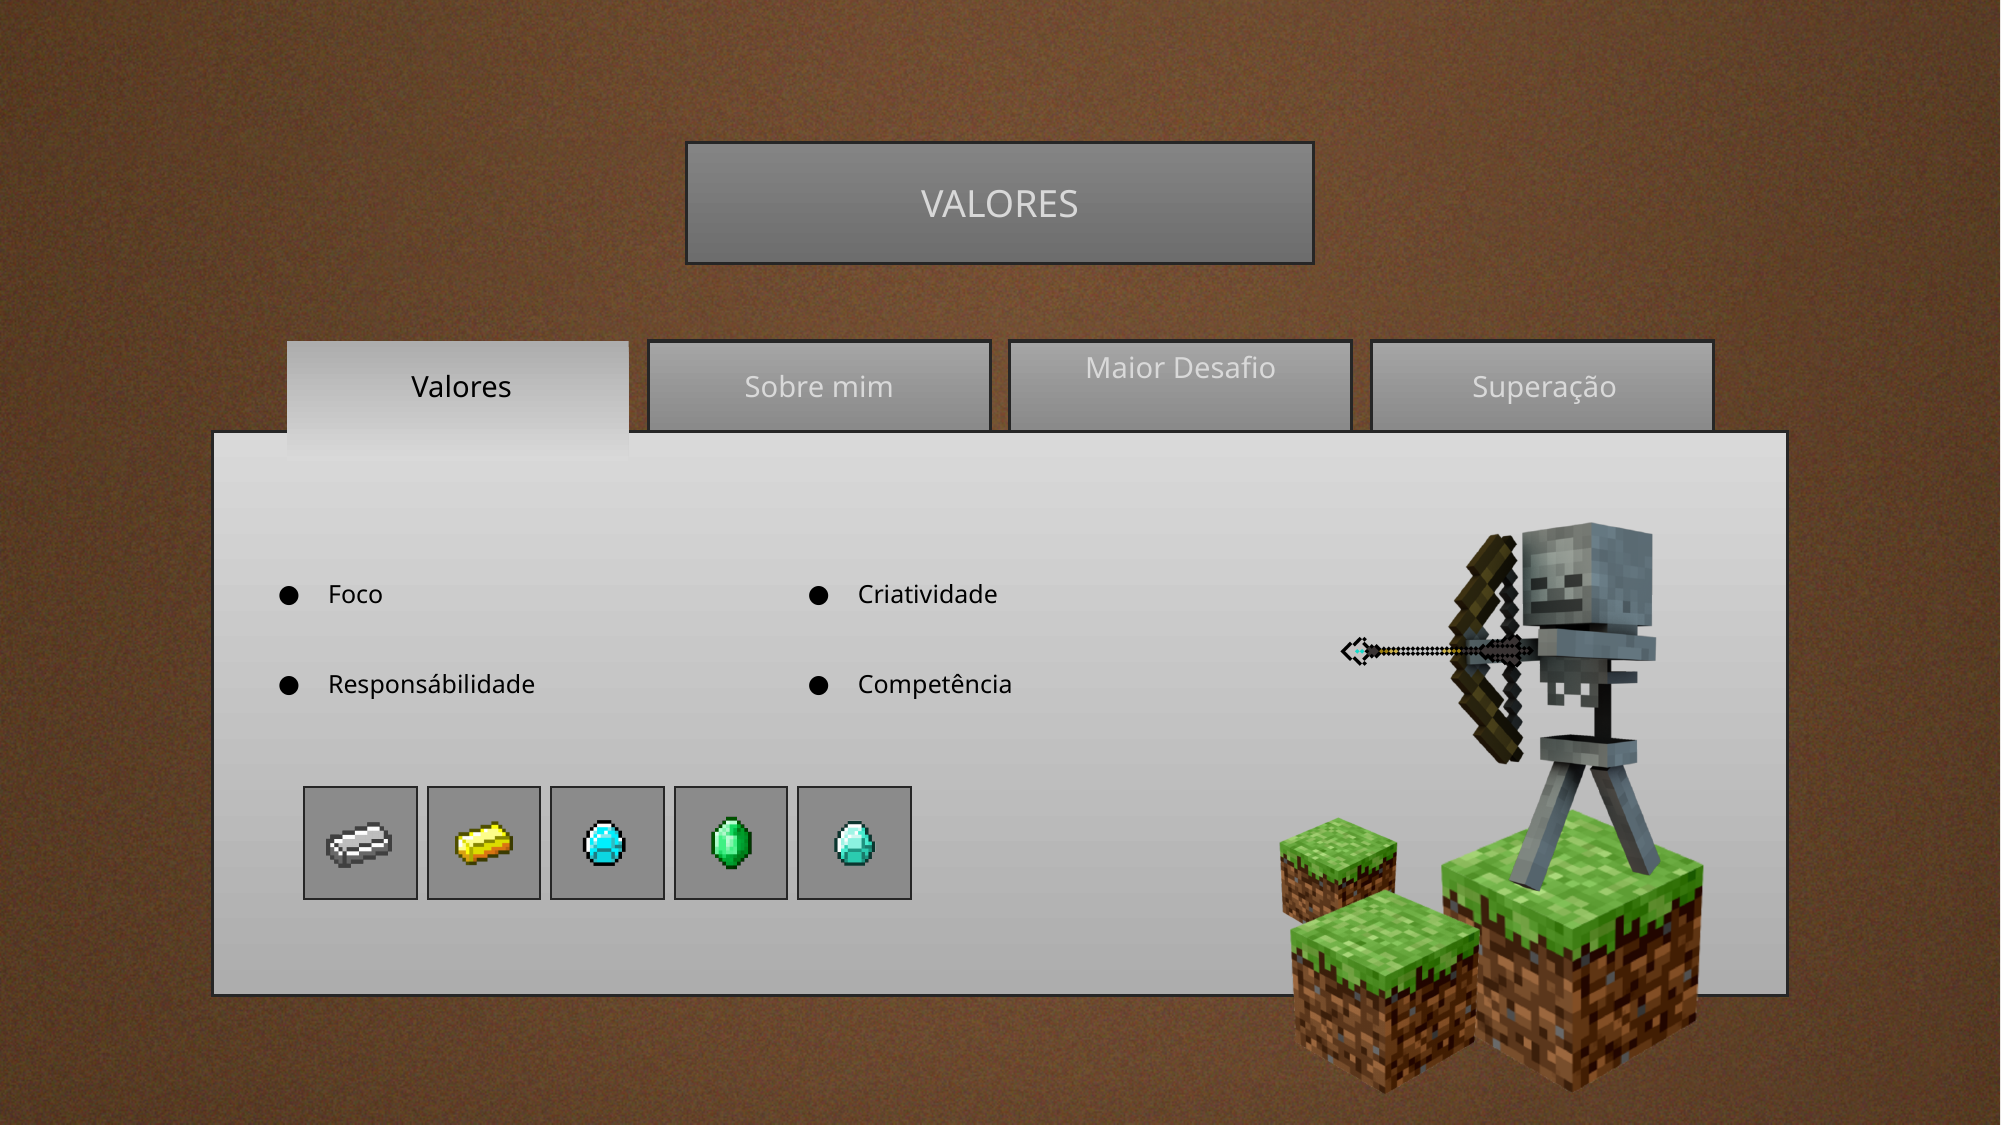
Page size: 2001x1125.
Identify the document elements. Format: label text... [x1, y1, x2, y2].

text_box Foco Responsábilidade [238, 555, 761, 706]
text_box [1371, 341, 1714, 429]
text_box [304, 786, 417, 900]
text_box [551, 786, 664, 900]
text_box Criatividade Competência [767, 555, 1276, 706]
text_box [686, 142, 1314, 264]
text_box [212, 431, 1311, 996]
text_box Maior Desafio [1013, 341, 1348, 392]
text_box [286, 341, 629, 462]
text_box VALORES [738, 172, 1262, 233]
text_box [674, 786, 788, 900]
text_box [647, 340, 991, 462]
text_box Valores [305, 360, 618, 411]
text_box Superação [1377, 360, 1712, 411]
text_box [1009, 341, 1352, 431]
picture [0, 0, 2001, 1125]
text_box [798, 786, 911, 900]
text_box [427, 786, 541, 900]
